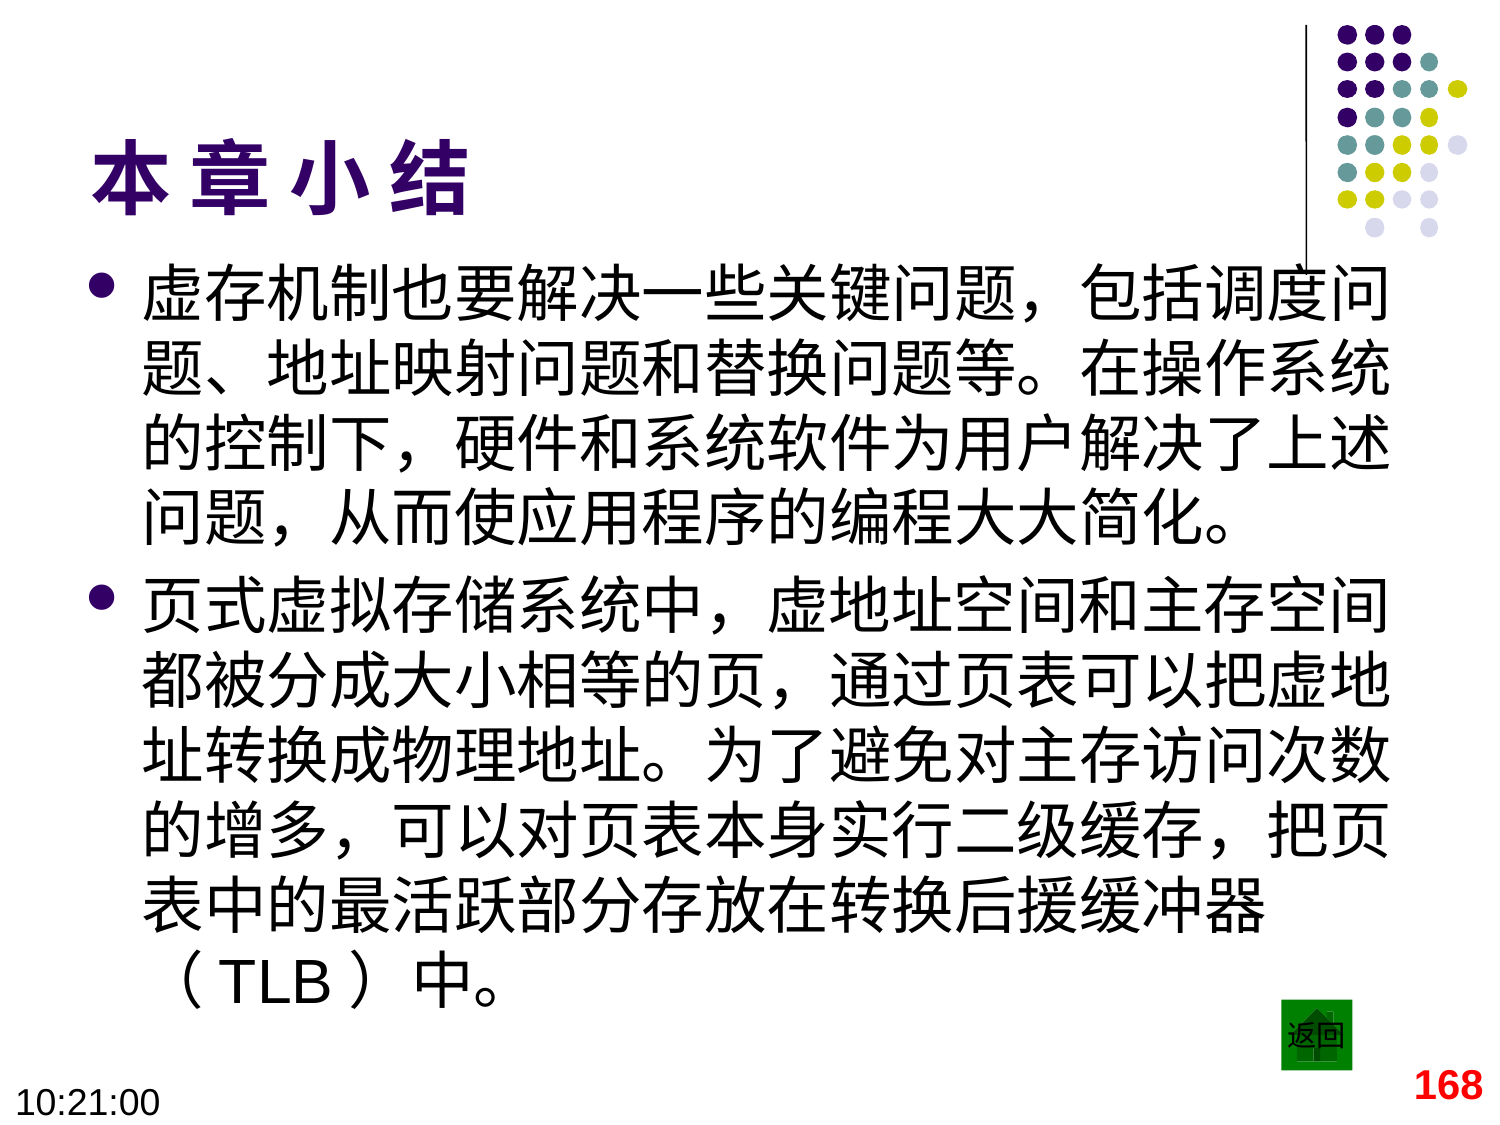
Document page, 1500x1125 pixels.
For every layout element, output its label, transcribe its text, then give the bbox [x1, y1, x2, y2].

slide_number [0, 1070, 195, 1123]
slide_number 168 [1148, 1049, 1499, 1125]
text_box 返回 [1281, 999, 1353, 1049]
title 本 章 小 结 [75, 20, 1313, 233]
list 虚存机制也要解决一些关键问题，包括调度问题、地址映射问题和替换问题等。在操作系统的控制下，硬件和系统软件为用户解决了上述问题，从而使应用程序的编程大大简化。 页式虚拟存储系统中，虚地址空间和主存空间都被分成大小相等的页，通过页表可以把虚地址转换成物理地址。为了避免对主存访问次数的增多，可以对页表本身实行二级缓存，把页表中的最活跃部分存放在转换后援缓冲器（TLB）中。 [70, 246, 1421, 1067]
